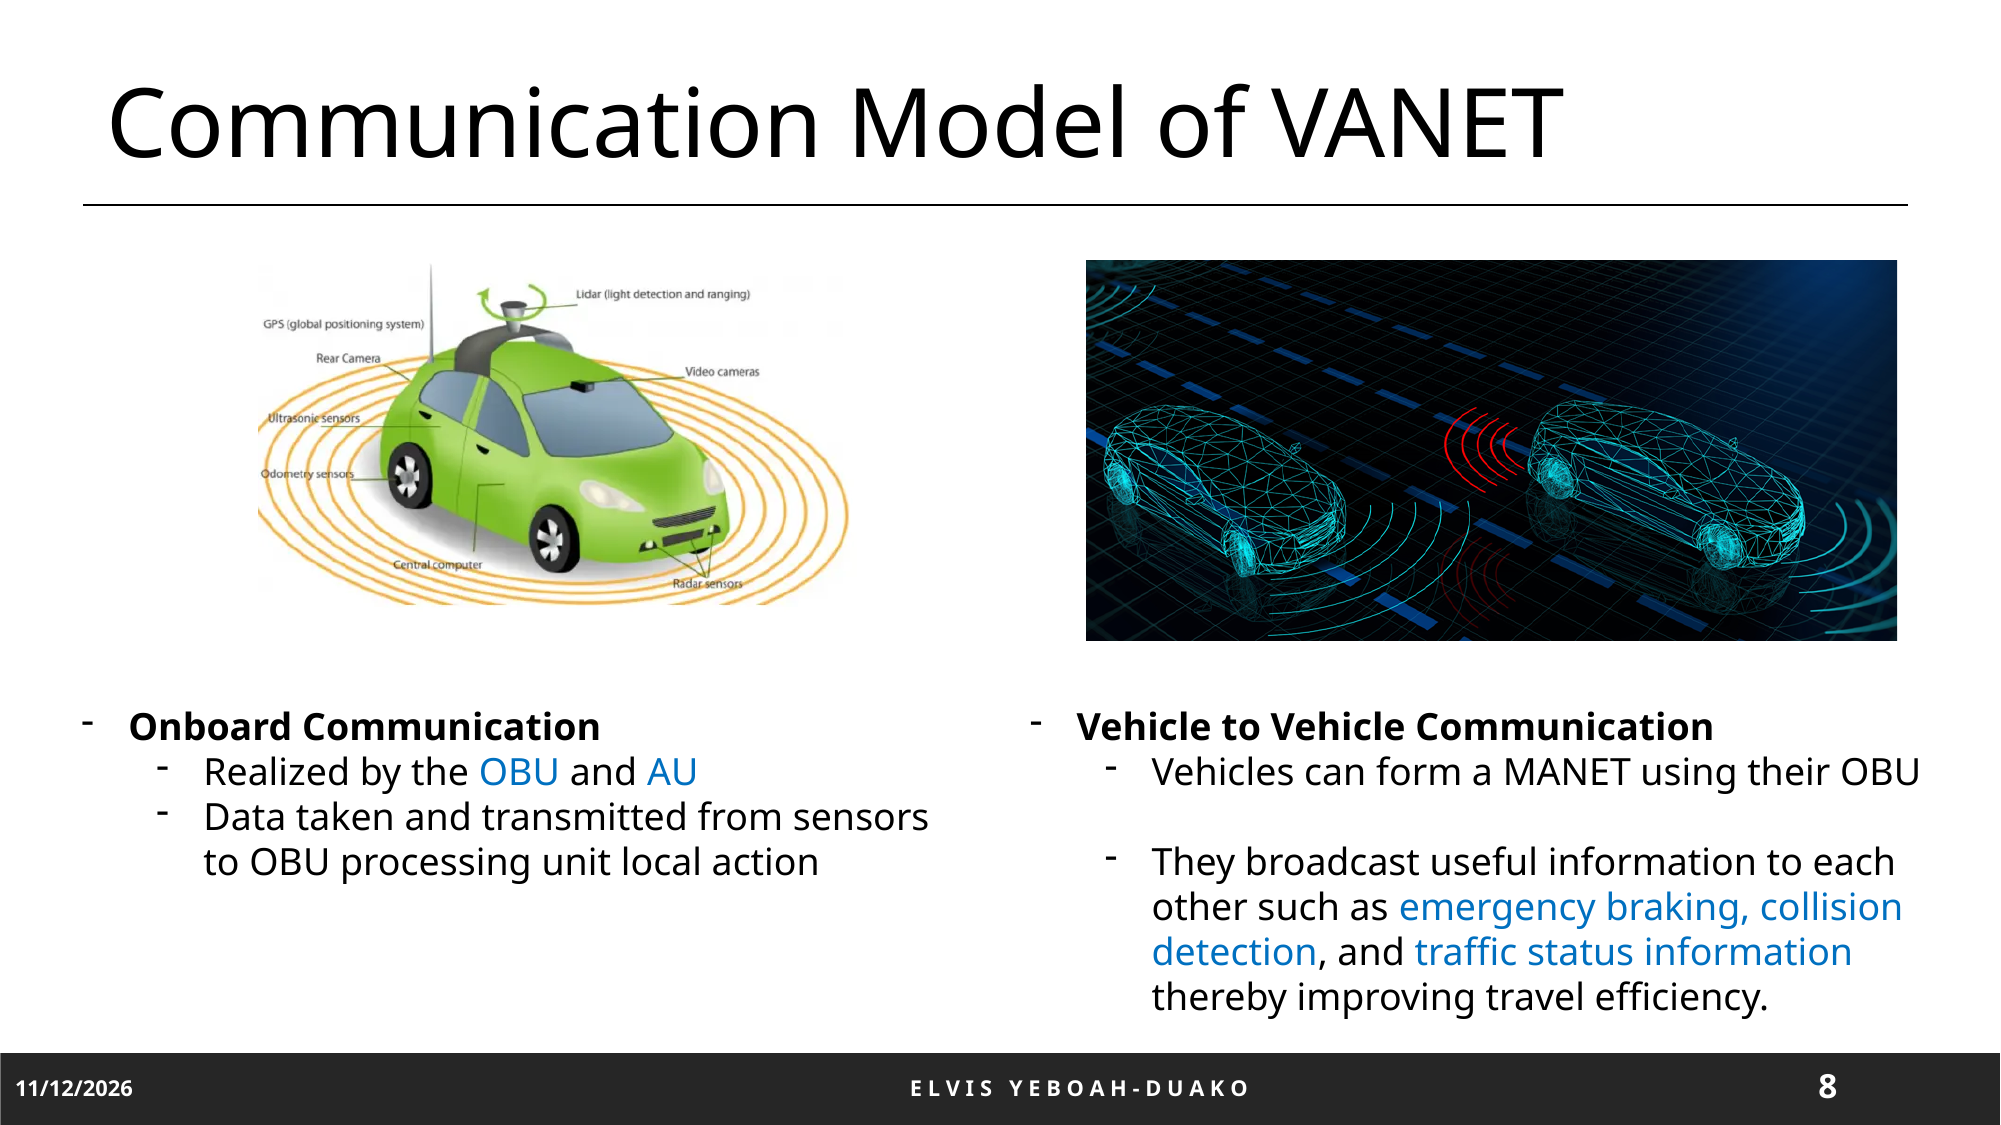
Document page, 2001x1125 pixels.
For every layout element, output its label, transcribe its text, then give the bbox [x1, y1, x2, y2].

picture [257, 230, 858, 638]
slide_number 8 [1803, 1057, 1932, 1118]
text_box Vehicle to Vehicle Communication Vehicles can form a MANET using their OBU They broadcast useful information to each other such as emergency braking, collision detection, and traffic status information thereby improving travel efficiency. [1014, 695, 1969, 1026]
text_box Communication Model of VANET [91, 54, 1917, 185]
footer E L V I S Y E B O A H - D U A K O [519, 1059, 1639, 1119]
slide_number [0, 1059, 424, 1119]
picture [1085, 259, 1898, 642]
text_box Onboard Communication Realized by the OBU and AU Data taken and transmitted from sensors to OBU processing unit local action [66, 695, 985, 891]
